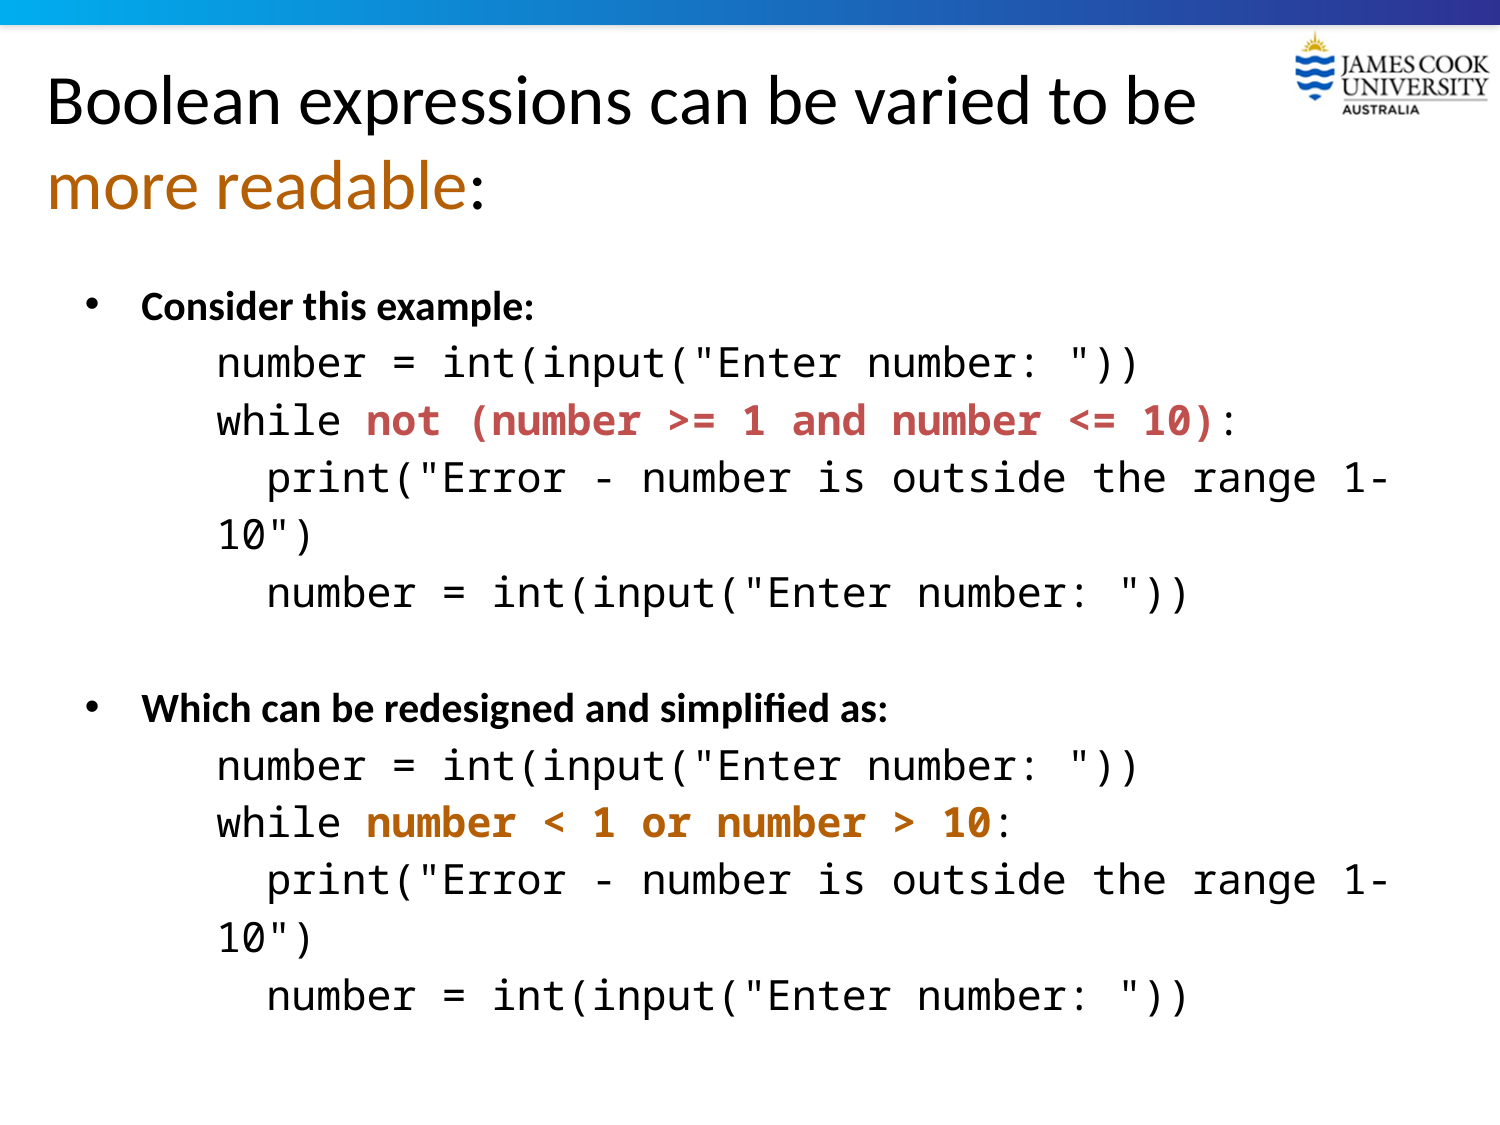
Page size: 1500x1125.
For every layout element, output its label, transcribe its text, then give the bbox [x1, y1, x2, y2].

list Consider this example: number = int(input("Enter number: ")) while not (number >= 1 and number <= 10): print("Error - number is outside the range 1-10") number = int(input("Enter number: ")) Which can be redesigned and simplified as: number = int(input("Enter number: ")) while number < 1 or number > 10: print("Error - number is outside the range 1-10") number = int(input("Enter number: ")) [55, 259, 1406, 1042]
picture [1287, 25, 1500, 123]
title Boolean expressions can be varied to be more readable: [35, 40, 1283, 238]
